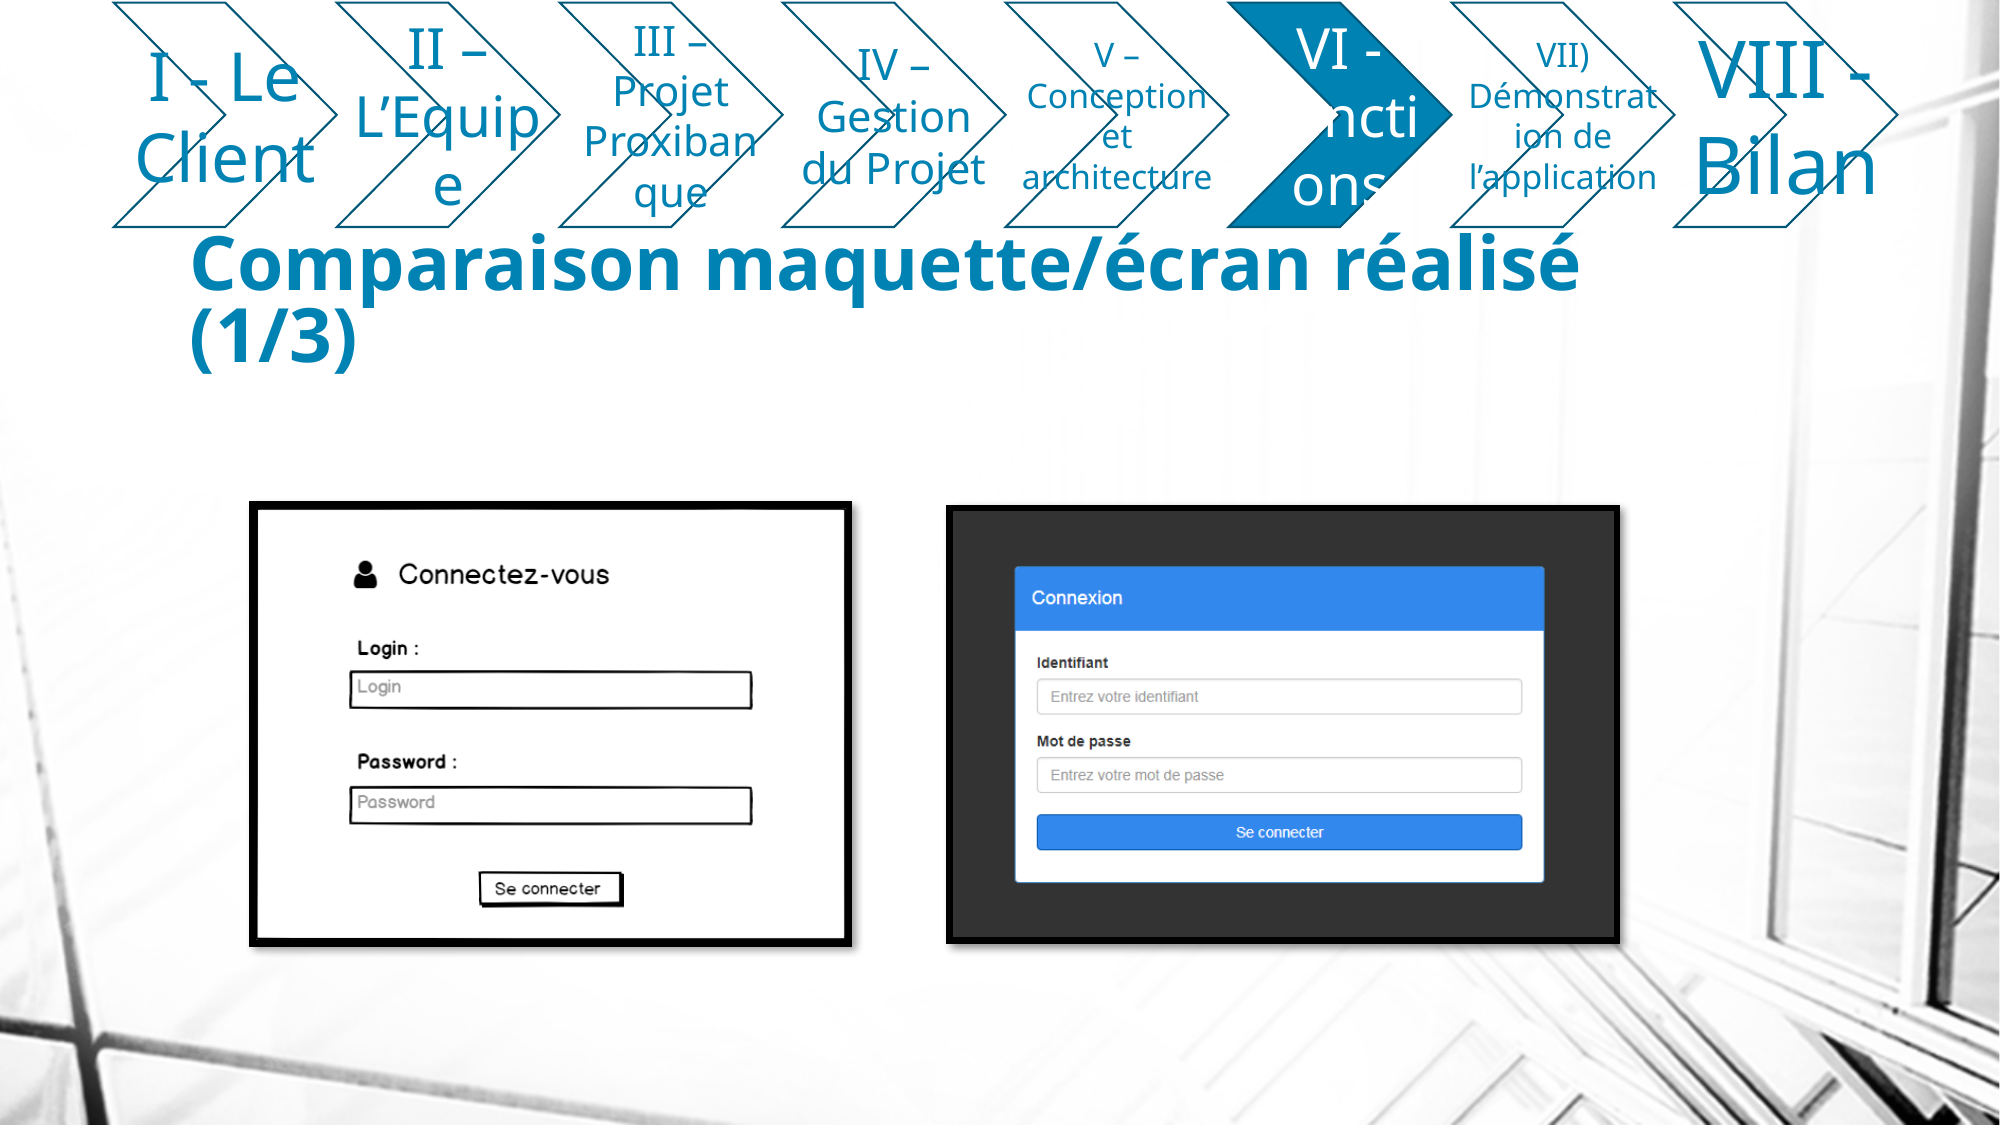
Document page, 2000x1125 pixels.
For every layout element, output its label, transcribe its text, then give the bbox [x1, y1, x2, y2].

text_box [113, 2, 1898, 227]
title Comparaison maquette/écran réalisé (1/3) [174, 227, 1673, 385]
picture [0, 0, 2000, 1125]
